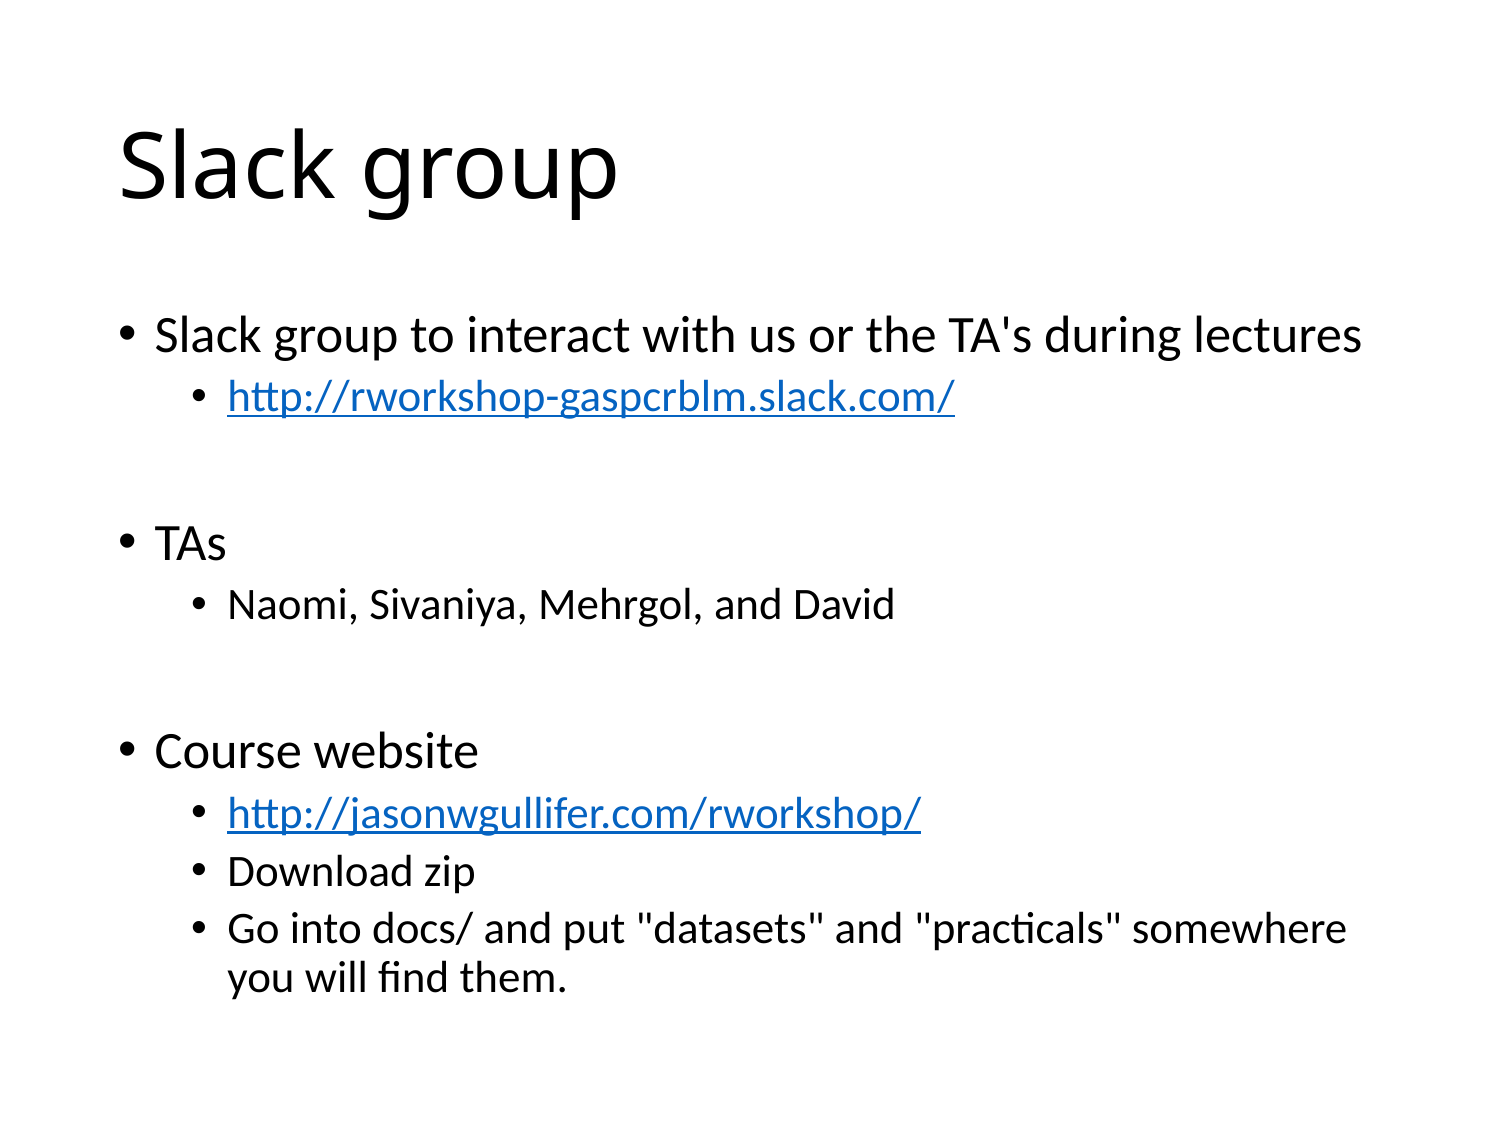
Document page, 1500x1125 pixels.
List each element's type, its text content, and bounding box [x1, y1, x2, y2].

list Slack group to interact with us or the TA's during lectures http://rworkshop-gaspcrblm.slack.com/ TAs Naomi, Sivaniya, Mehrgol, and David Course website http://jasonwgullifer.com/rworkshop/ Download zip Go into docs/ and put "datasets" and "practicals" somewhere you will find them. [103, 299, 1397, 1014]
title Slack group [103, 59, 1397, 278]
